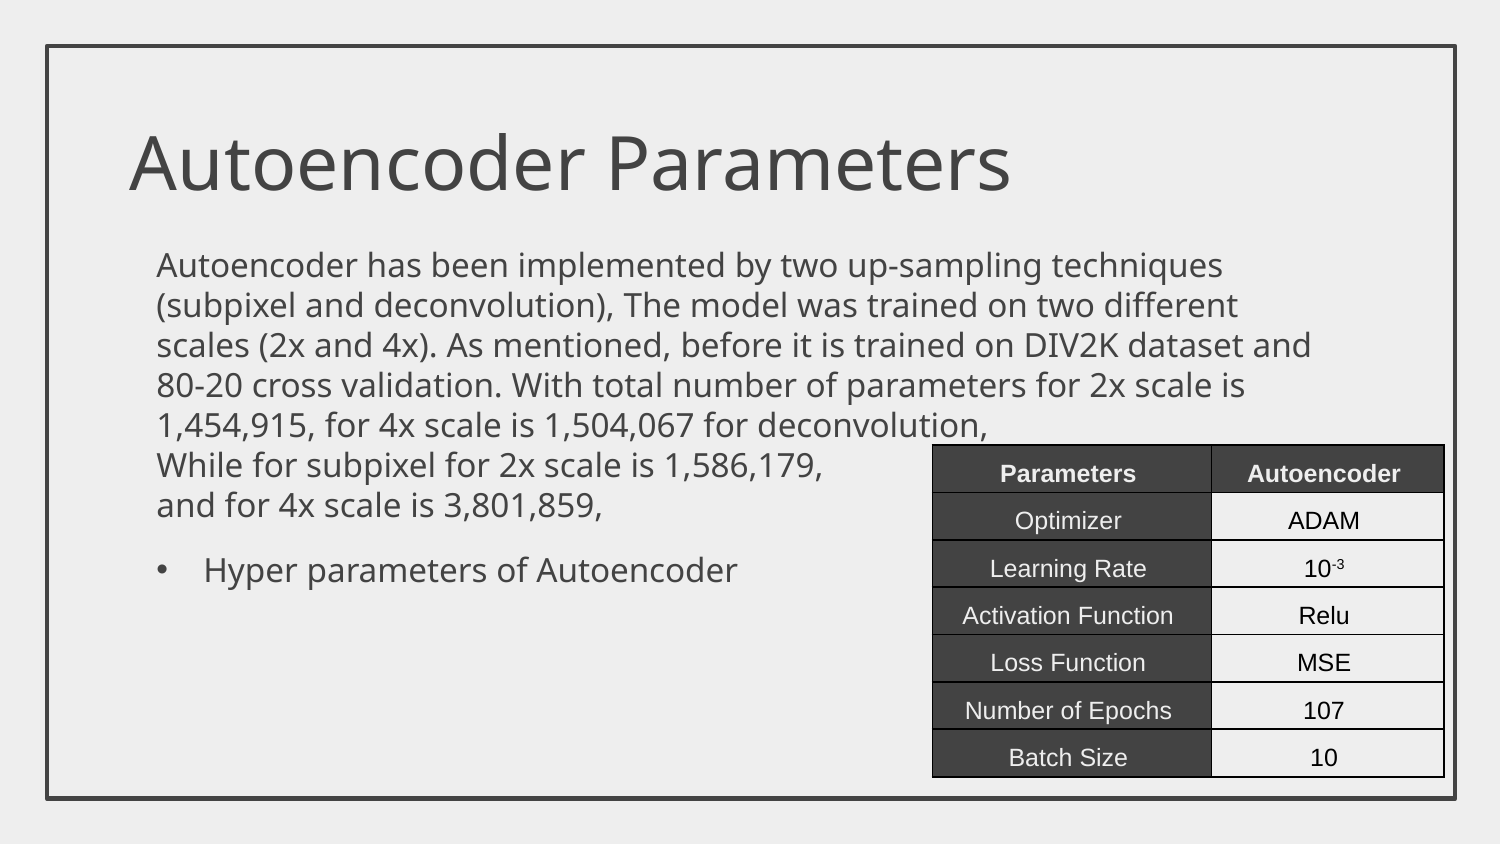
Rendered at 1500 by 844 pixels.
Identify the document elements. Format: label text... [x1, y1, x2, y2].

table_cell 10-3 [1212, 541, 1443, 586]
table_cell Learning Rate [933, 541, 1211, 586]
table_cell Number of Epochs [933, 683, 1211, 728]
title Autoencoder Parameters [115, 100, 1302, 223]
table_cell MSE [1212, 635, 1443, 681]
table_header Parameters [933, 446, 1211, 492]
table_cell Activation Function [933, 588, 1211, 634]
table_cell Batch Size [933, 730, 1211, 776]
list Autoencoder has been implemented by two up-sampling techniques (subpixel and deconvolution), The model was trained on two different scales (2x and 4x). As mentioned, before it is trained on DIV2K dataset and 80-20 cross validation. With total number of parameters for 2x scale is 1,454,915, for 4x scale is 1,504,067 for deconvolution, While for subpixel for 2x scale is 1,586,179, and for 4x scale is 3,801,859, Hyper parameters of Autoencoder [116, 229, 1337, 726]
table_header Autoencoder [1212, 446, 1443, 492]
table_cell 107 [1212, 683, 1443, 728]
table_cell 10 [1212, 730, 1443, 776]
table_cell Optimizer [933, 493, 1211, 539]
table_cell Relu [1212, 588, 1443, 634]
table_cell Loss Function [933, 635, 1211, 681]
table_cell ADAM [1212, 493, 1443, 539]
